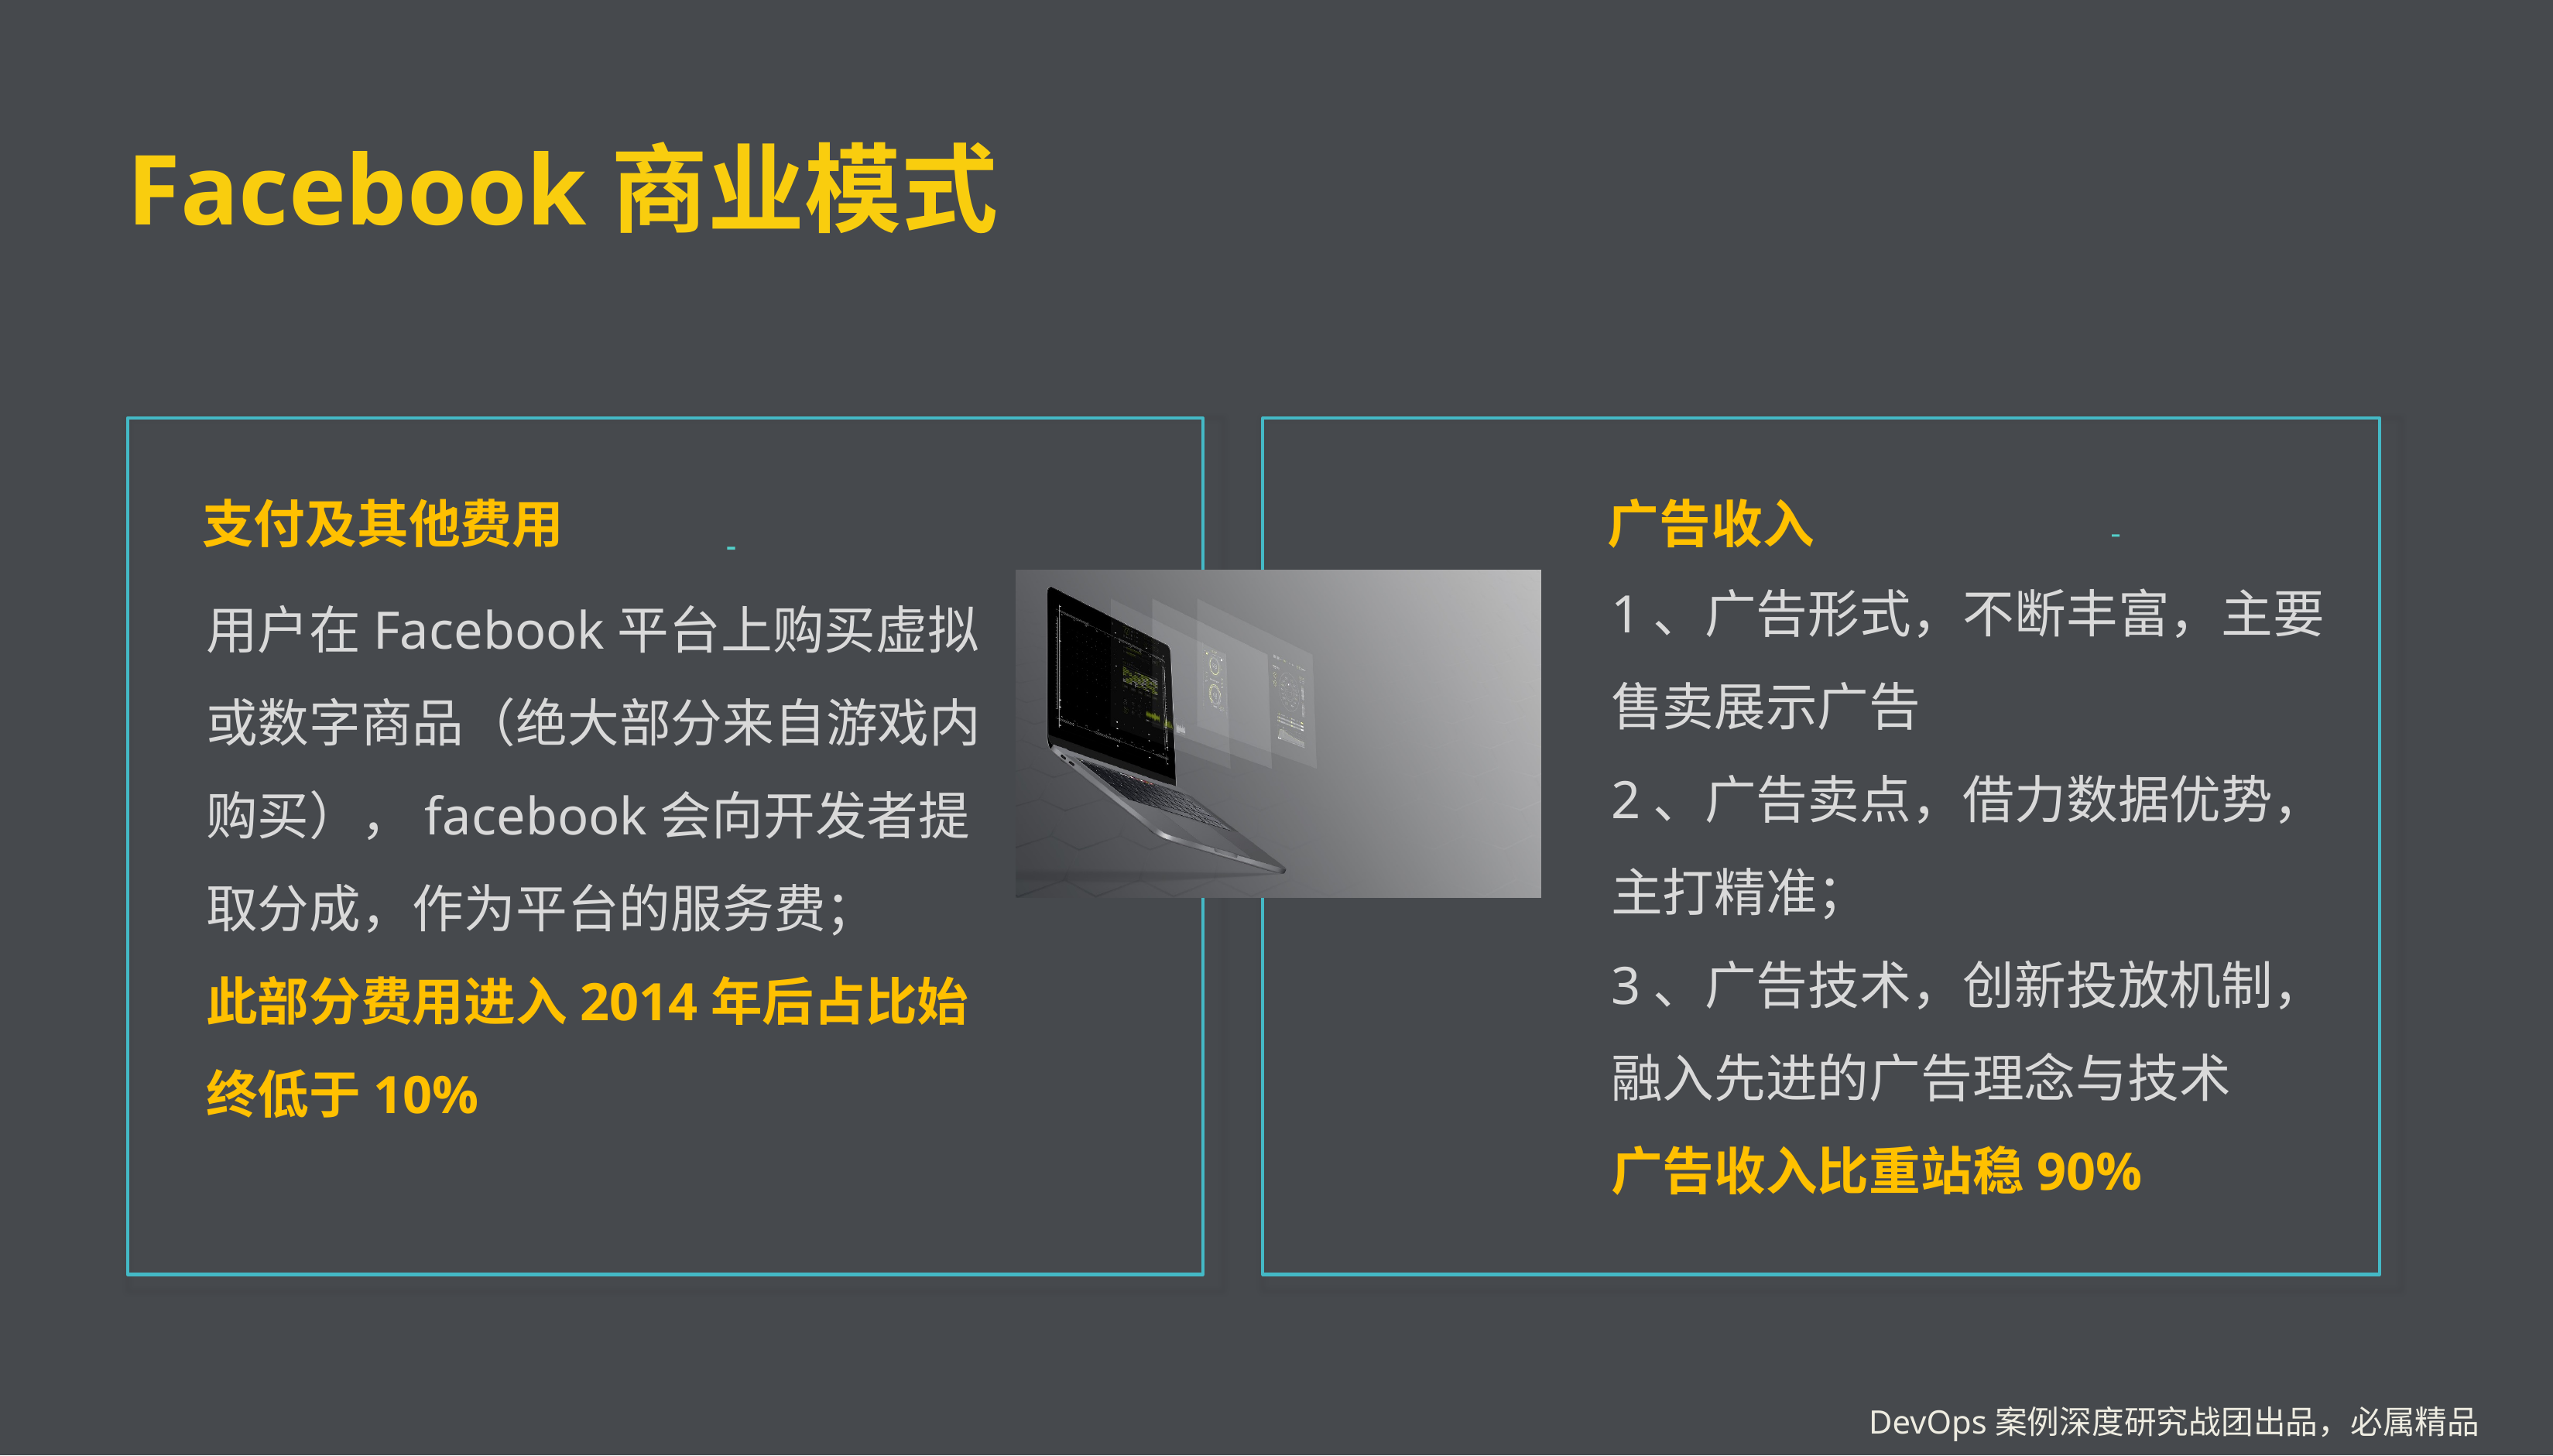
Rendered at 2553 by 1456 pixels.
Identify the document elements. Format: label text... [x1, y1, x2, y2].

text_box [1595, 485, 2356, 1208]
text_box [1261, 416, 2381, 1276]
picture [1016, 570, 1541, 899]
title Facebook商业模式 [127, 128, 2425, 372]
text_box [126, 416, 1205, 1276]
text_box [190, 485, 982, 1130]
